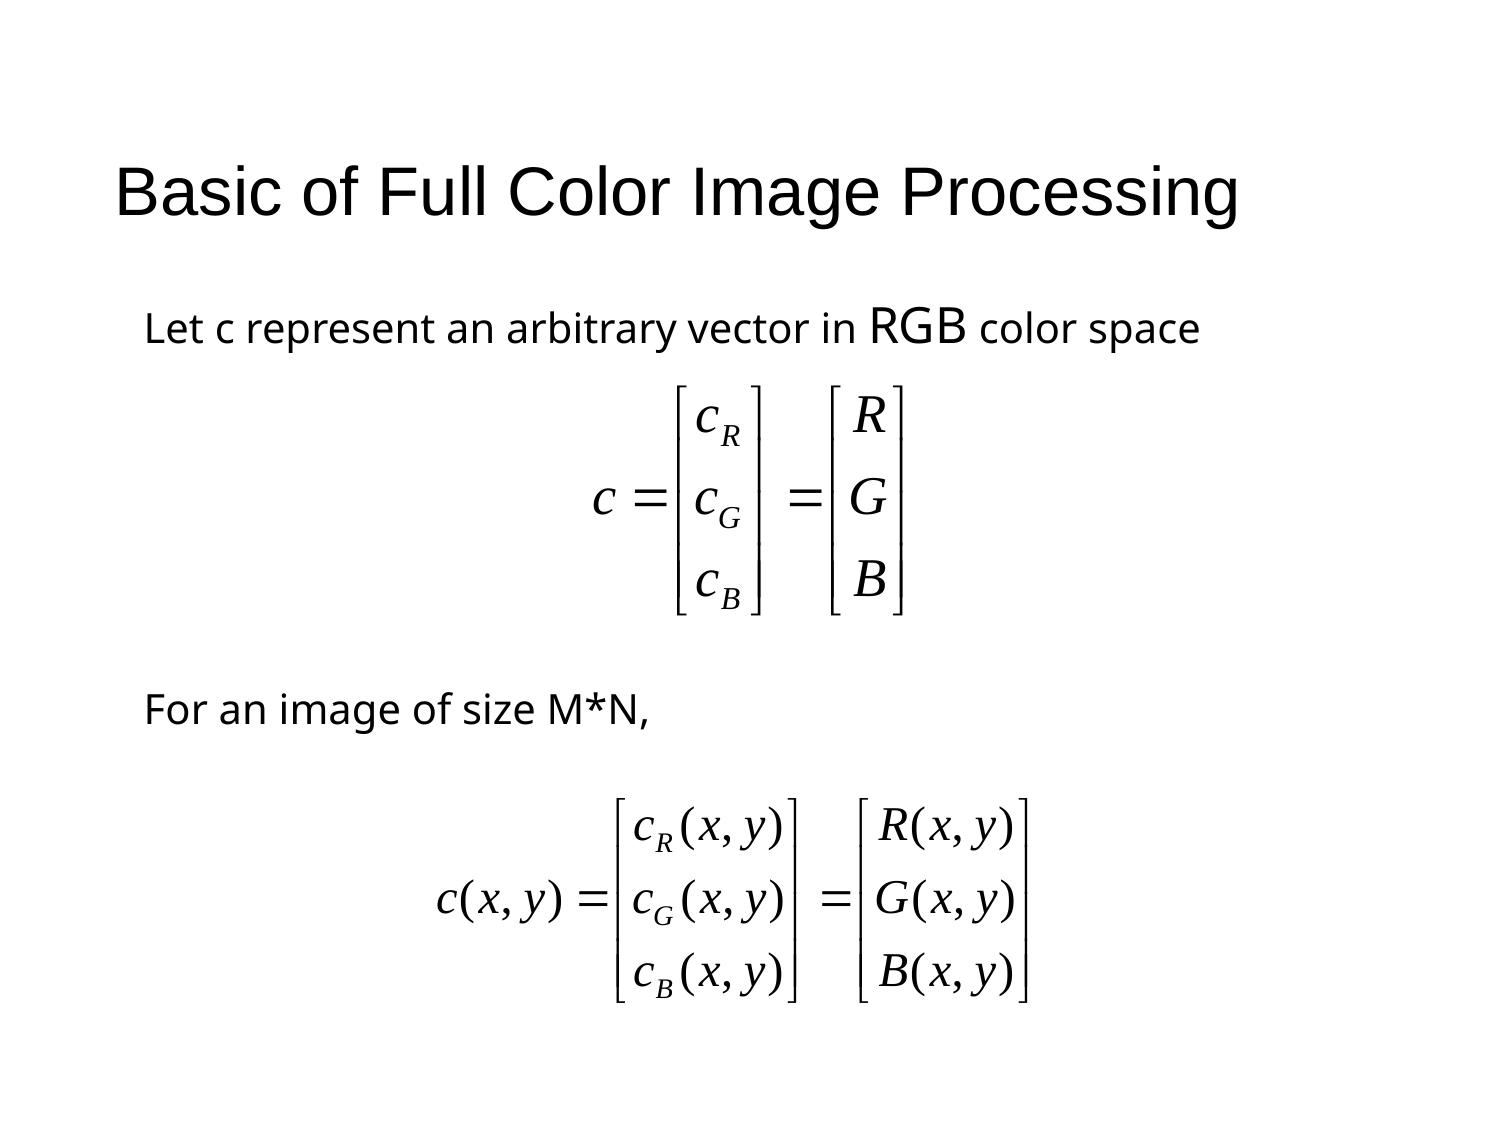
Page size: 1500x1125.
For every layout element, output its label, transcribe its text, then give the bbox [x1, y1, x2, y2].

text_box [584, 373, 922, 629]
text_box Basic of Full Color Image Processing [99, 50, 1375, 238]
text_box For an image of size M*N, [128, 675, 1054, 740]
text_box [429, 787, 1046, 1015]
text_box Let c represent an arbitrary vector in RGB color space [128, 286, 1329, 362]
